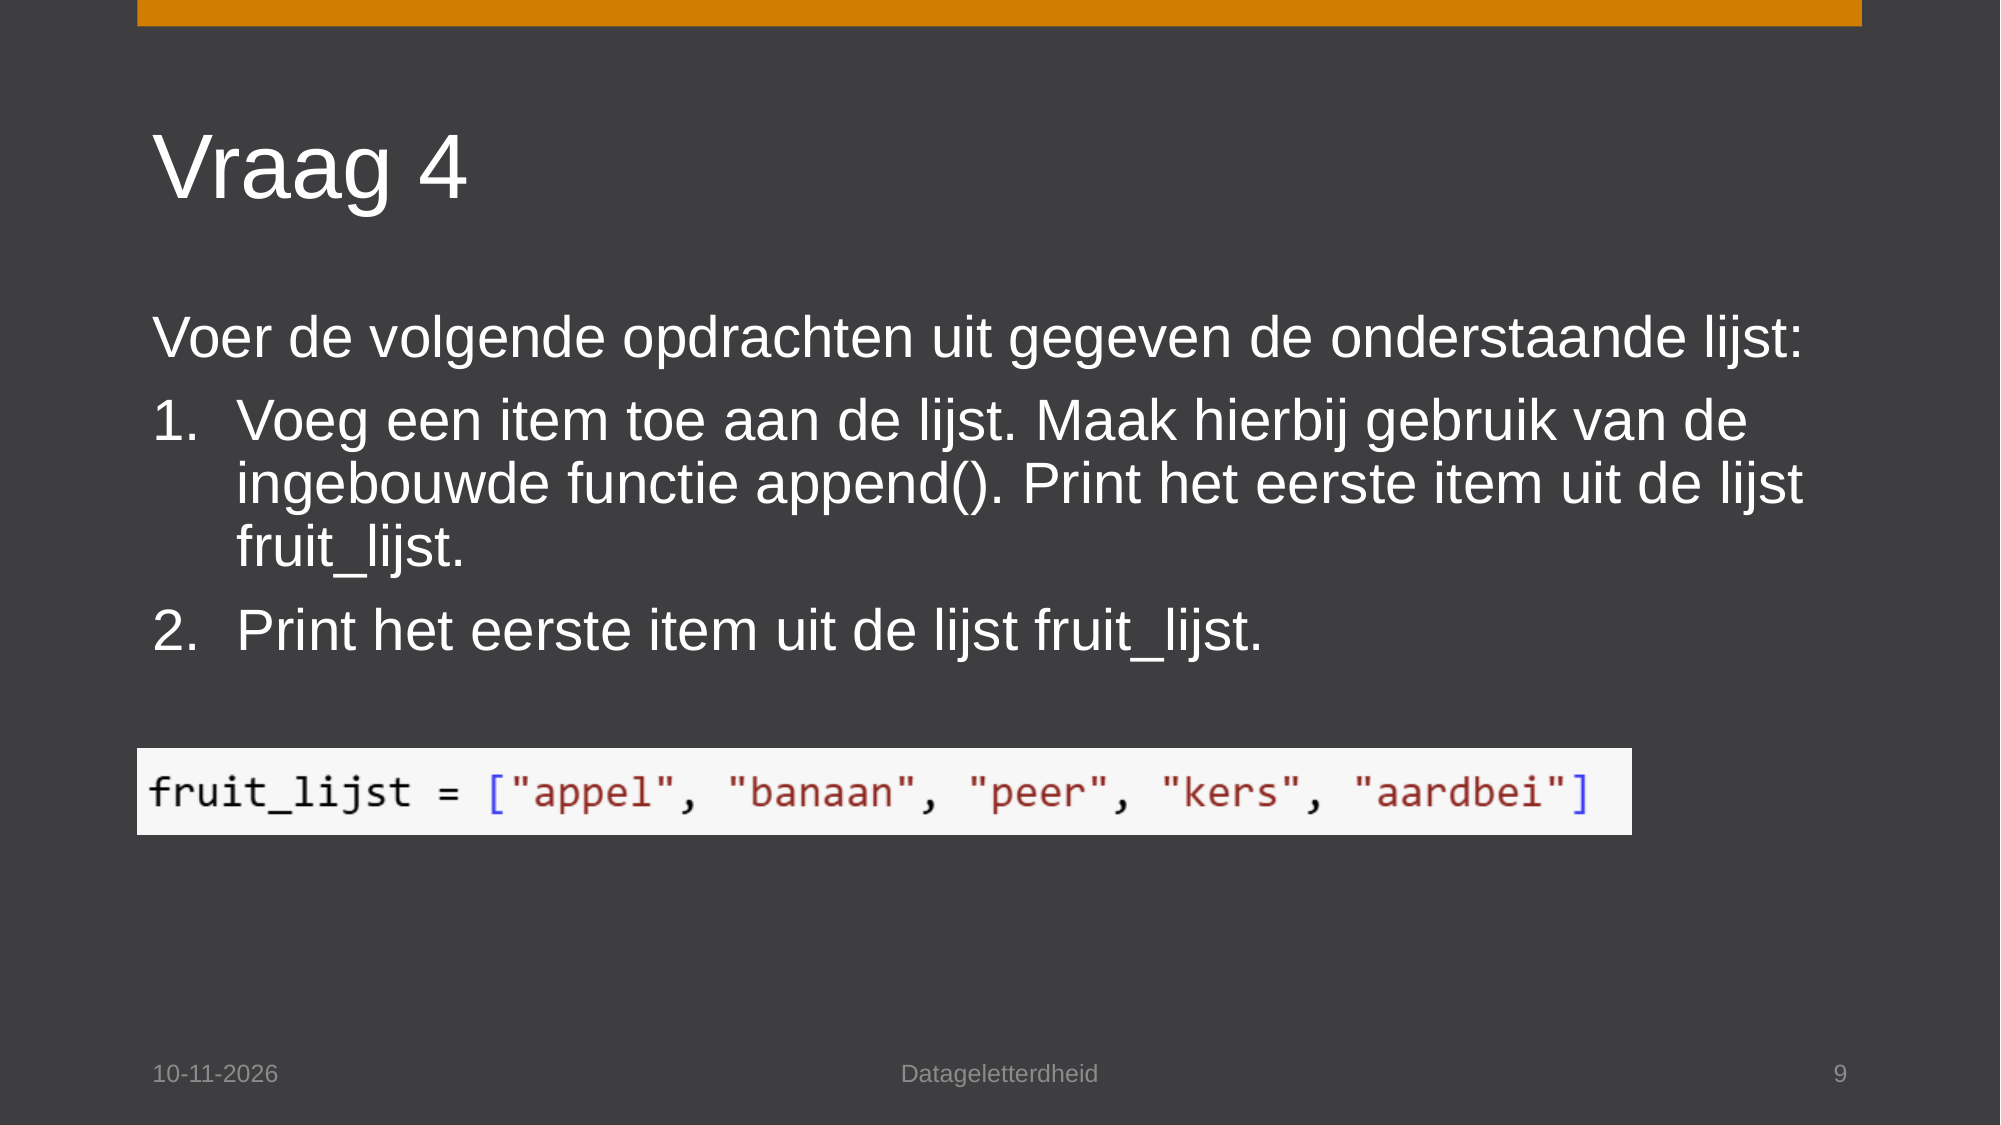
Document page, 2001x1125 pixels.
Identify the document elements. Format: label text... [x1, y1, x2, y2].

slide_number 9 [1412, 1042, 1863, 1103]
footer Datageletterdheid [662, 1042, 1338, 1103]
title Vraag 4 [137, 59, 1863, 278]
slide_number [137, 1042, 588, 1103]
list Voer de volgende opdrachten uit gegeven de onderstaande lijst: Voeg een item toe aan de lijst. Maak hierbij gebruik van de ingebouwde functie append(). Print het eerste item uit de lijst fruit_lijst. Print het eerste item uit de lijst fruit_lijst. [137, 299, 1863, 1022]
picture [137, 748, 1632, 835]
